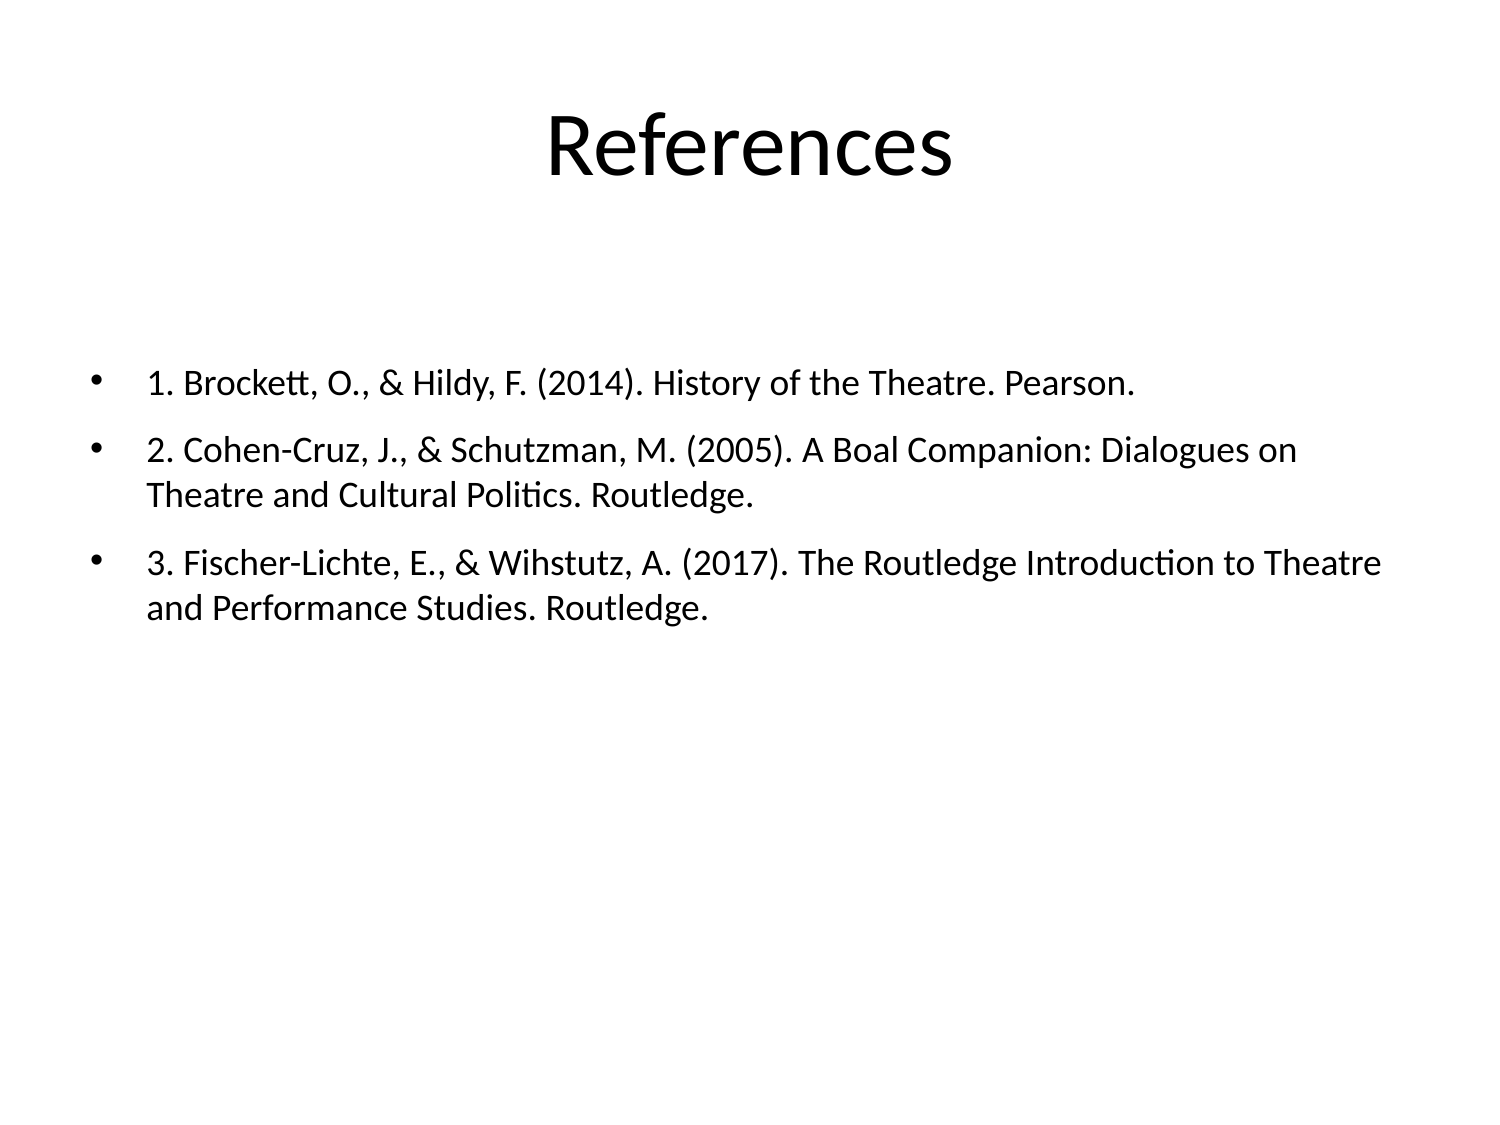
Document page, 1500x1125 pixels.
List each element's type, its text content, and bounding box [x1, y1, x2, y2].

list 1. Brockett, O., & Hildy, F. (2014). History of the Theatre. Pearson. 2. Cohen-Cruz, J., & Schutzman, M. (2005). A Boal Companion: Dialogues on Theatre and Cultural Politics. Routledge. 3. Fischer-Lichte, E., & Wihstutz, A. (2017). The Routledge Introduction to Theatre and Performance Studies. Routledge. [75, 262, 1425, 1005]
title References [75, 45, 1425, 233]
